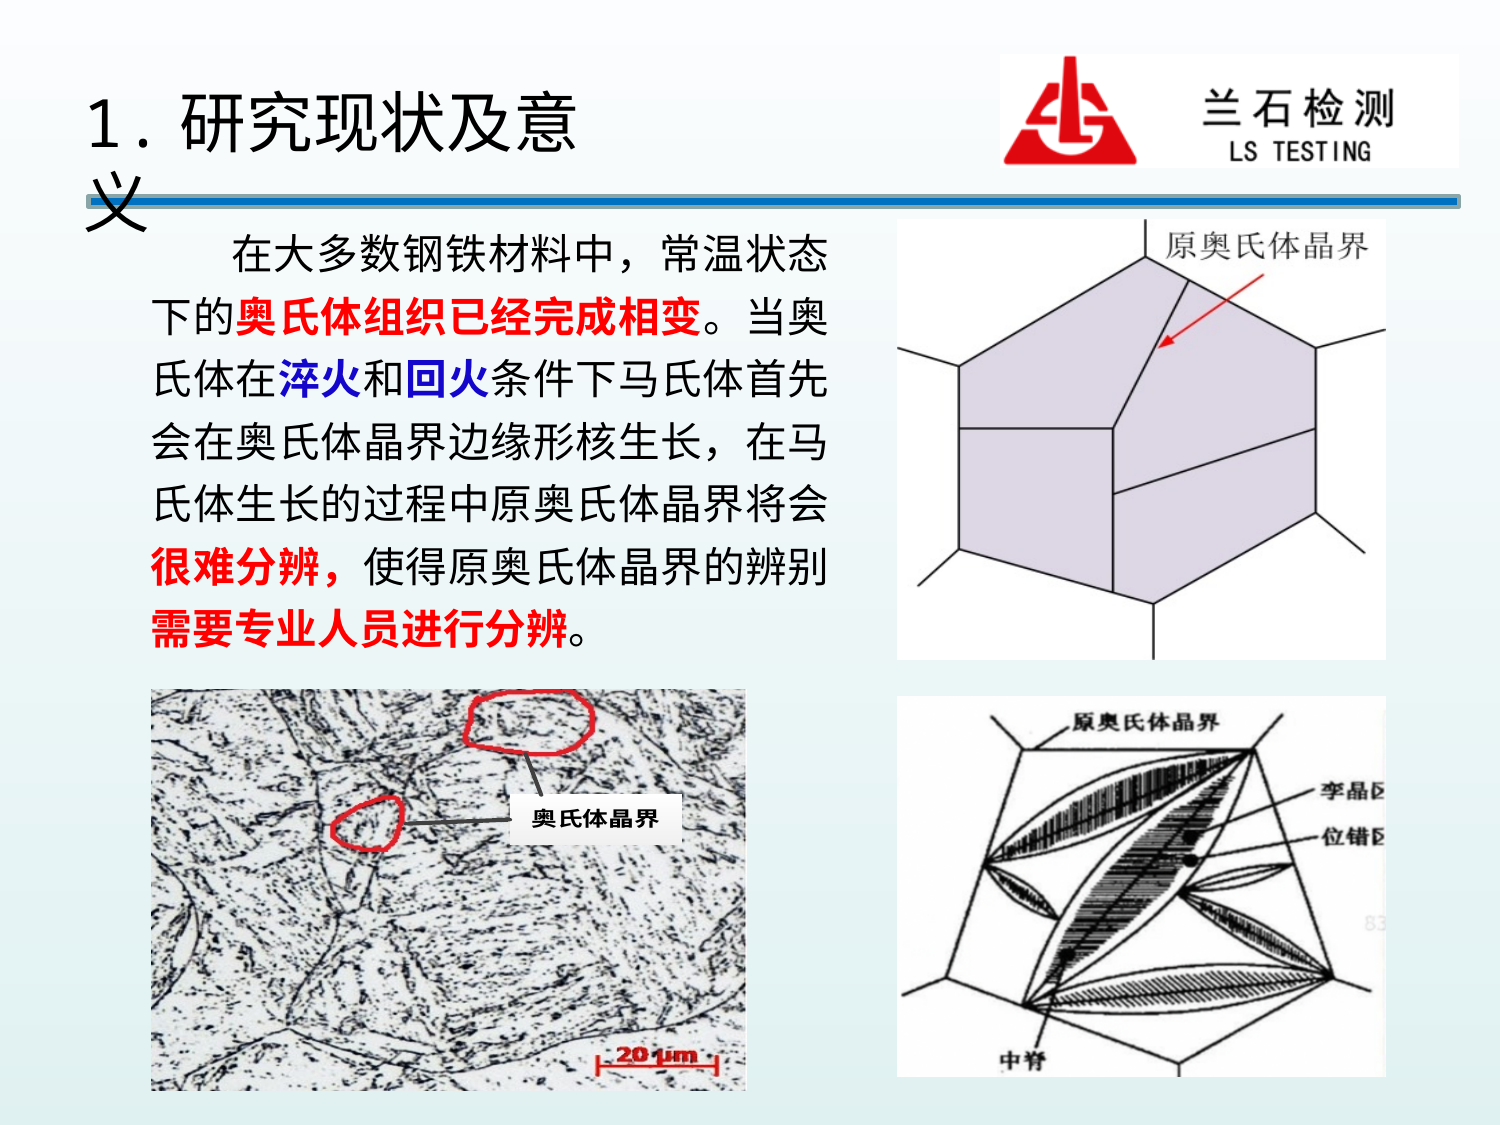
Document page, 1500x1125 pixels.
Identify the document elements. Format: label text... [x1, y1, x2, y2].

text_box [147, 686, 751, 1095]
picture [1000, 54, 1459, 168]
text_box [648, 194, 1461, 209]
text_box 在大多数钢铁材料中，常温状态下的奥氏体组织已经完成相变。当奥氏体在淬火和回火条件下马氏体首先会在奥氏体晶界边缘形核生长，在马氏体生长的过程中原奥氏体晶界将会很难分辨，使得原奥氏体晶界的辨别需要专业人员进行分辨。 [135, 208, 845, 661]
picture [896, 696, 1387, 1078]
text_box 1.研究现状及意义 [69, 73, 648, 248]
picture [896, 219, 1387, 660]
